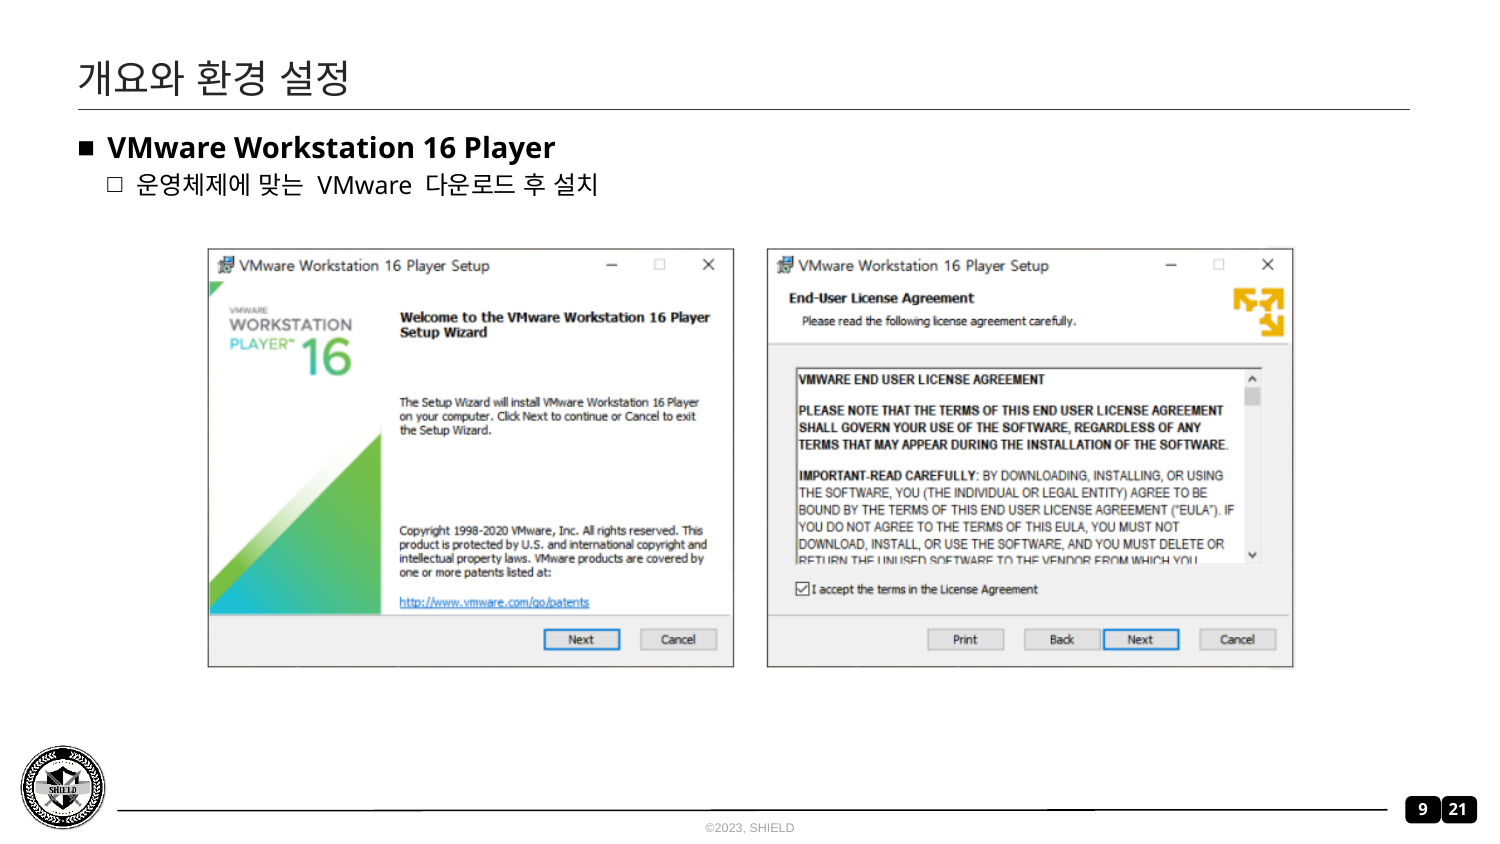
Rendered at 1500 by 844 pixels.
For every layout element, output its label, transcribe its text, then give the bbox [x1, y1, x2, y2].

title 개요와 환경 설정 [62, 46, 1438, 110]
picture [18, 743, 107, 831]
picture [204, 246, 1296, 671]
list VMware Workstation 16 Player 운영체제에 맞는 VMware 다운로드 후 설치 [62, 121, 1438, 760]
